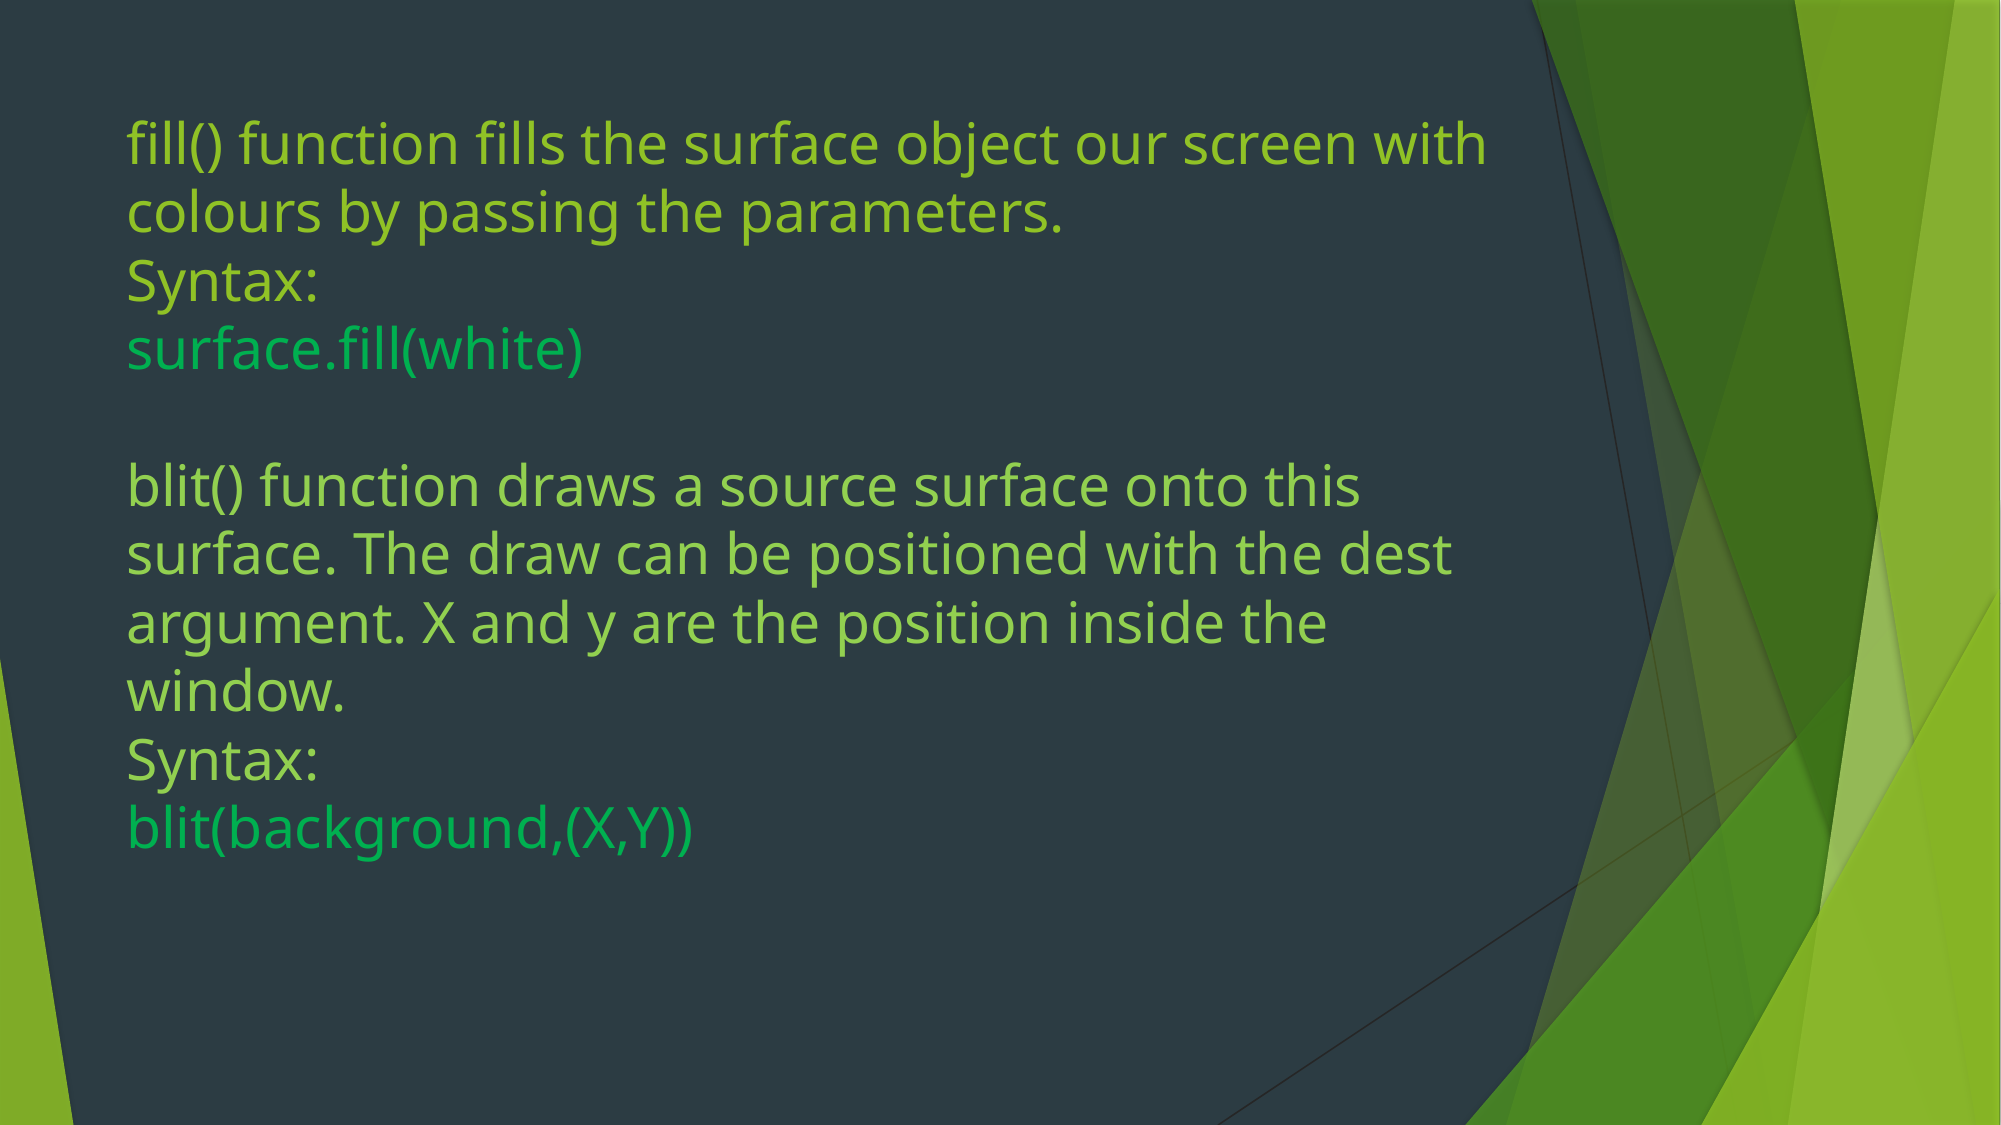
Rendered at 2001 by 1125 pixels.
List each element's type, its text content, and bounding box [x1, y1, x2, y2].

title fill() function fills the surface object our screen with colours by passing the parameters. Syntax: surface.fill(white) blit() function draws a source surface onto this surface. The draw can be positioned with the dest argument. X and y are the position inside the window. Syntax: blit(background,(X,Y)) [111, 99, 1566, 1004]
